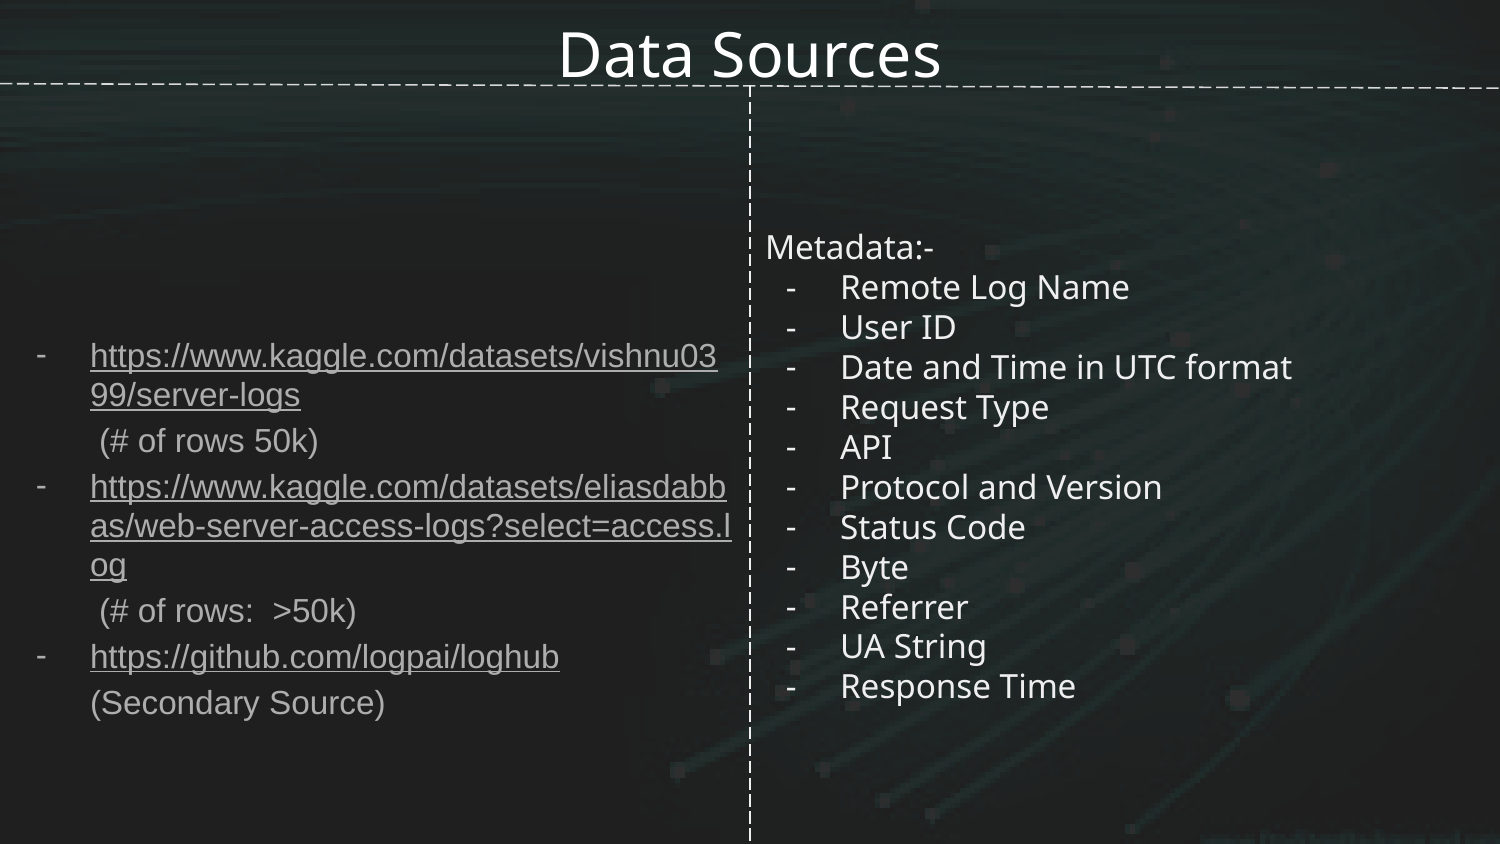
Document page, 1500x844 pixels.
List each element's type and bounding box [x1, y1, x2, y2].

picture [0, 0, 1500, 83]
text_box [0, 83, 1500, 89]
picture [751, 89, 1500, 844]
picture [0, 89, 749, 844]
